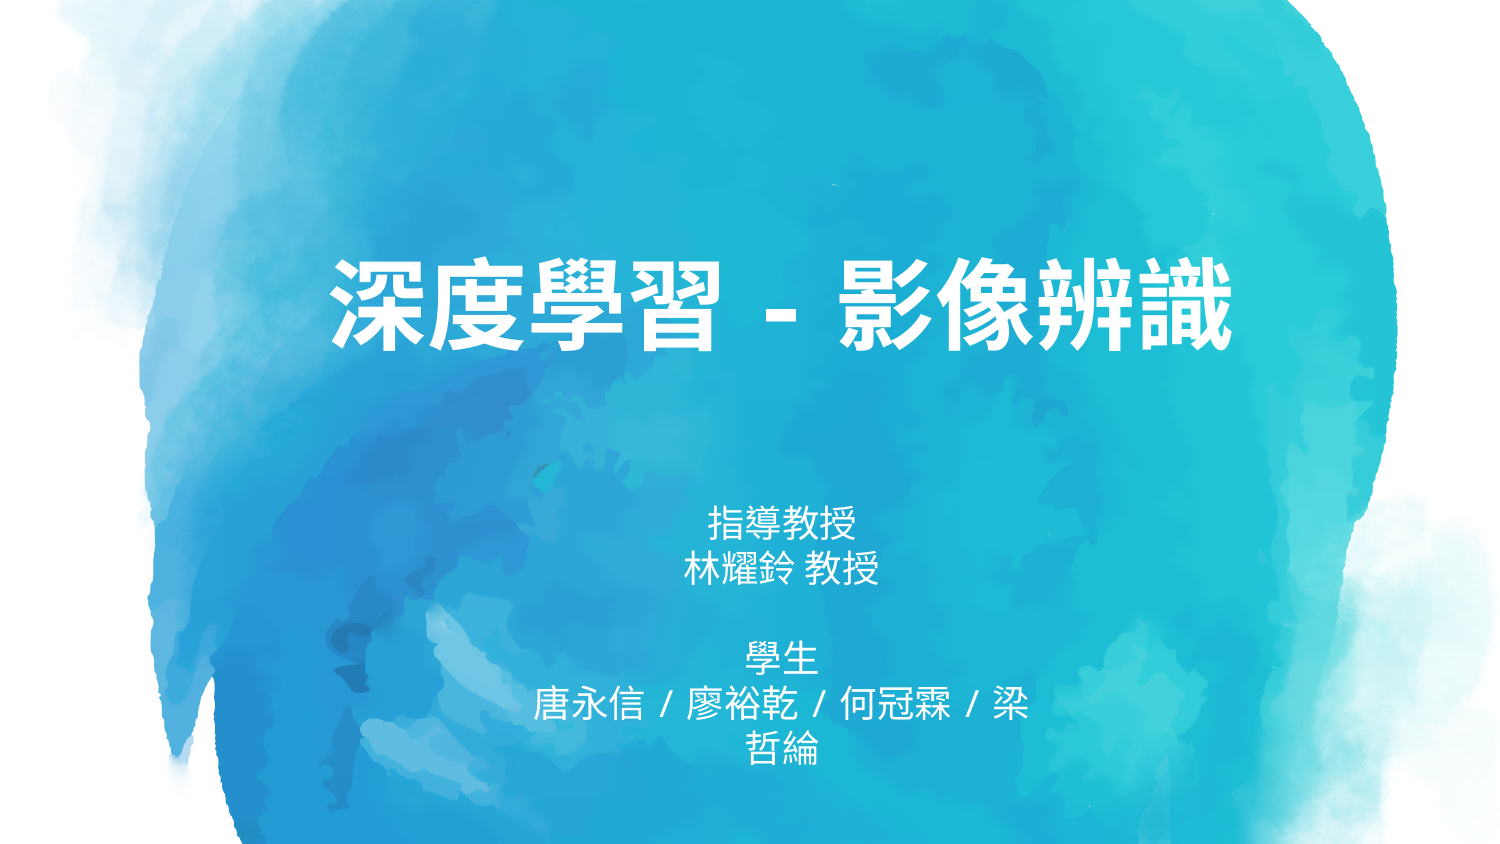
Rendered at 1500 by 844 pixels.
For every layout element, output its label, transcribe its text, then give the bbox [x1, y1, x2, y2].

title 深度學習-影像辨識 [171, 125, 1393, 481]
picture [0, 0, 1500, 844]
text_box 指導教授 林耀鈴 教授 學生 唐永信/廖裕乾/何冠霖/梁哲綸 [500, 492, 1064, 823]
